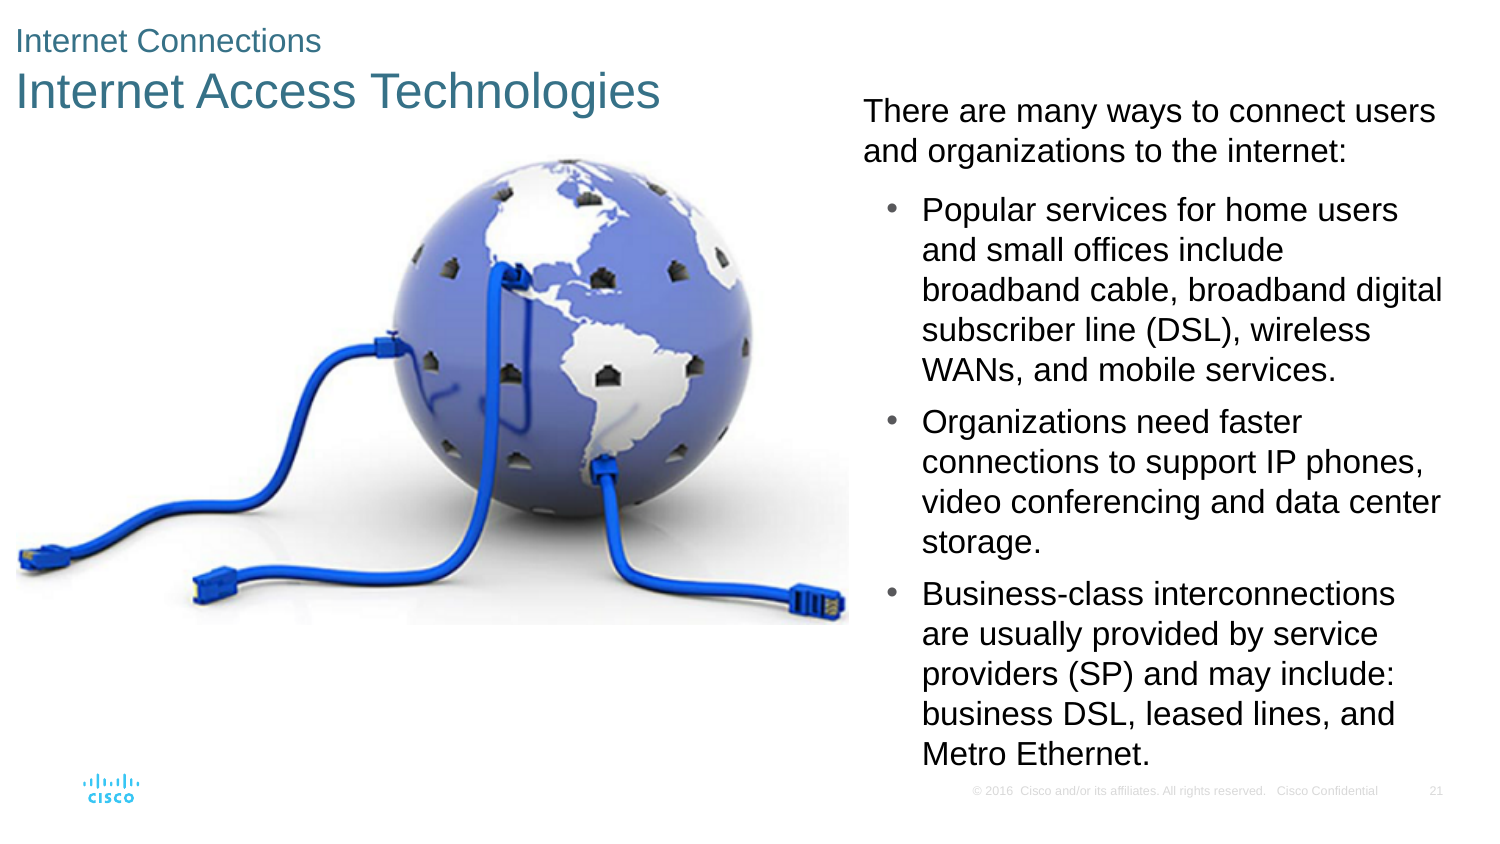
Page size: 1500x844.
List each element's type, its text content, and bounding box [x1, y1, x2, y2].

picture [16, 154, 849, 626]
title Internet Connections Internet Access Technologies [0, 6, 1500, 131]
list There are many ways to connect users and organizations to the internet: Popular services for home users and small offices include broadband cable, broadband digital subscriber line (DSL), wireless WANs, and mobile services. Organizations need faster connections to support IP phones, video conferencing and data center storage. Business-class interconnections are usually provided by service providers (SP) and may include: business DSL, leased lines, and Metro Ethernet. [848, 82, 1476, 782]
